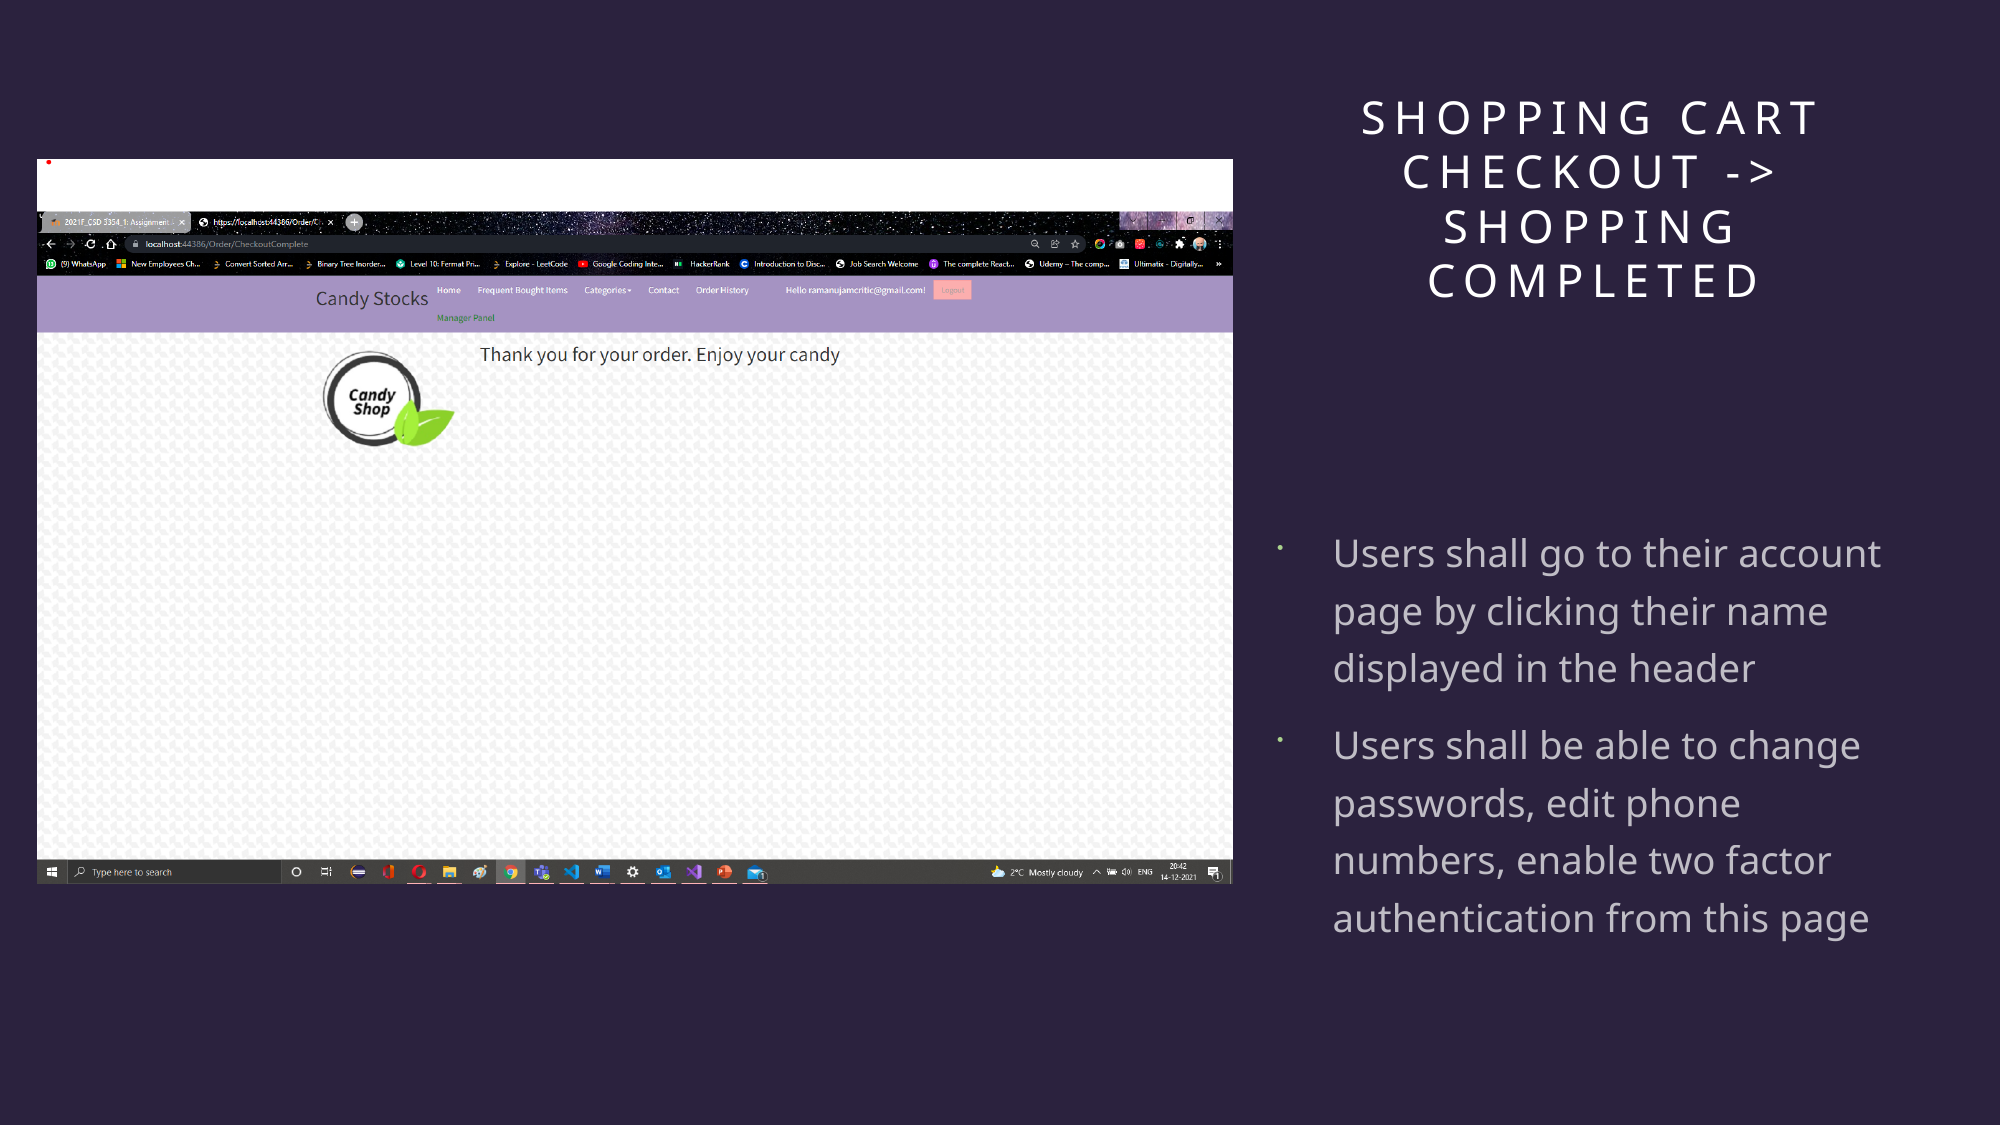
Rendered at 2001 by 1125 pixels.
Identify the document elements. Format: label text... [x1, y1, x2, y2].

list Users shall go to their account page by clicking their name displayed in the header Users shall be able to change passwords, edit phone numbers, enable two factor authentication from this page [1273, 452, 1912, 947]
picture [37, 158, 1233, 884]
title Shopping Cart Checkout -> Shopping Completed [1273, 88, 1912, 307]
